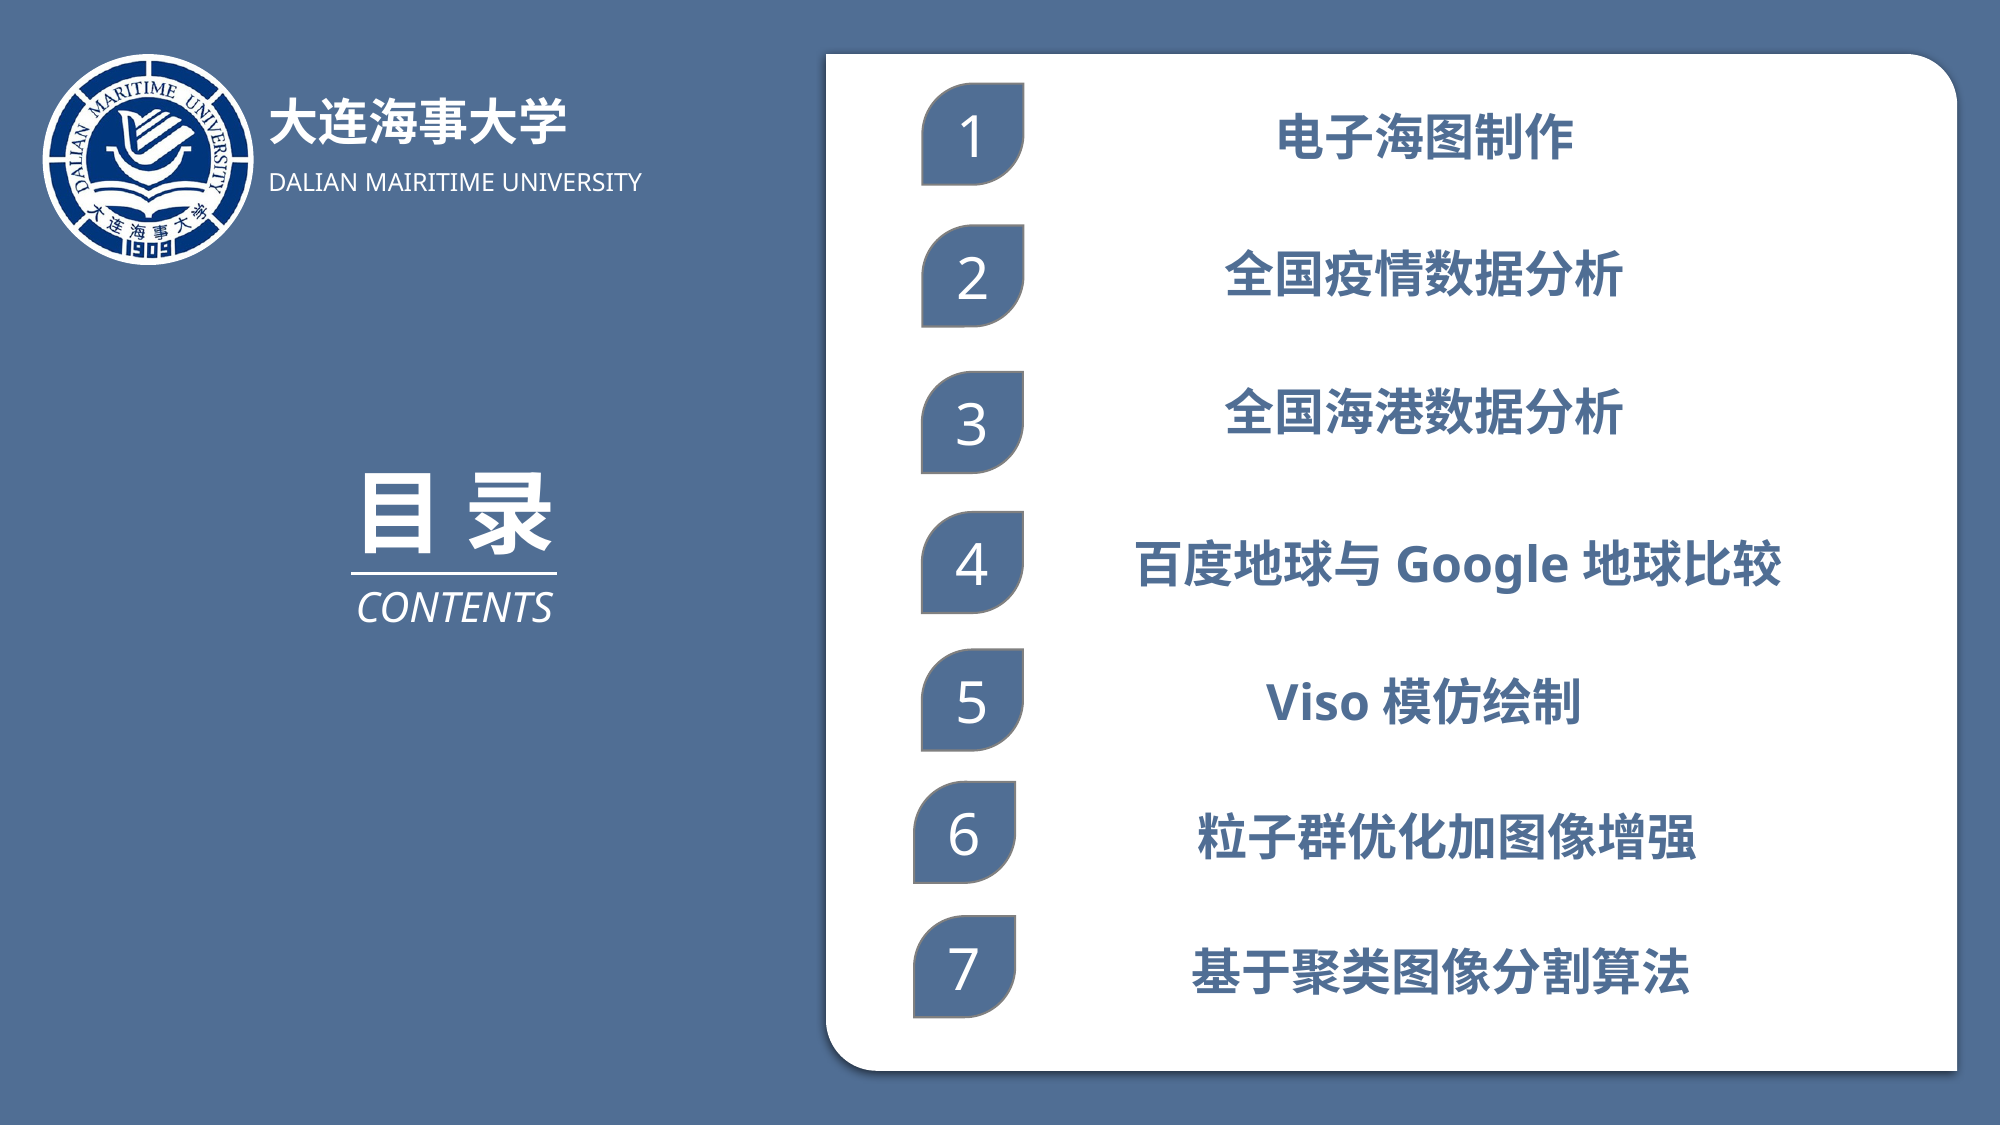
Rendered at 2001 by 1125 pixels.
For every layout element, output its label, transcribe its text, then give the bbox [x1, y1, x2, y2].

text_box 目 录 [257, 447, 651, 572]
text_box 4 [920, 510, 1024, 615]
text_box 电子海图制作 [1103, 97, 1849, 173]
text_box 百度地球与Google地球比较 [1033, 524, 1883, 600]
text_box 7 [913, 915, 1017, 1019]
text_box [826, 54, 1958, 1071]
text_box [253, 83, 1103, 204]
text_box 6 [913, 780, 1017, 884]
text_box 5 [920, 648, 1024, 752]
text_box 全国疫情数据分析 [1013, 235, 1849, 310]
text_box 粒子群优化加图像增强 [1022, 798, 1872, 874]
text_box 全国海港数据分析 [1018, 373, 1849, 448]
text_box CONTENTS [257, 573, 651, 639]
text_box 2 [921, 224, 1025, 328]
text_box 3 [920, 370, 1024, 475]
picture [42, 54, 254, 266]
text_box Viso模仿绘制 [999, 663, 1849, 738]
text_box 基于聚类图像分割算法 [999, 933, 1849, 1008]
